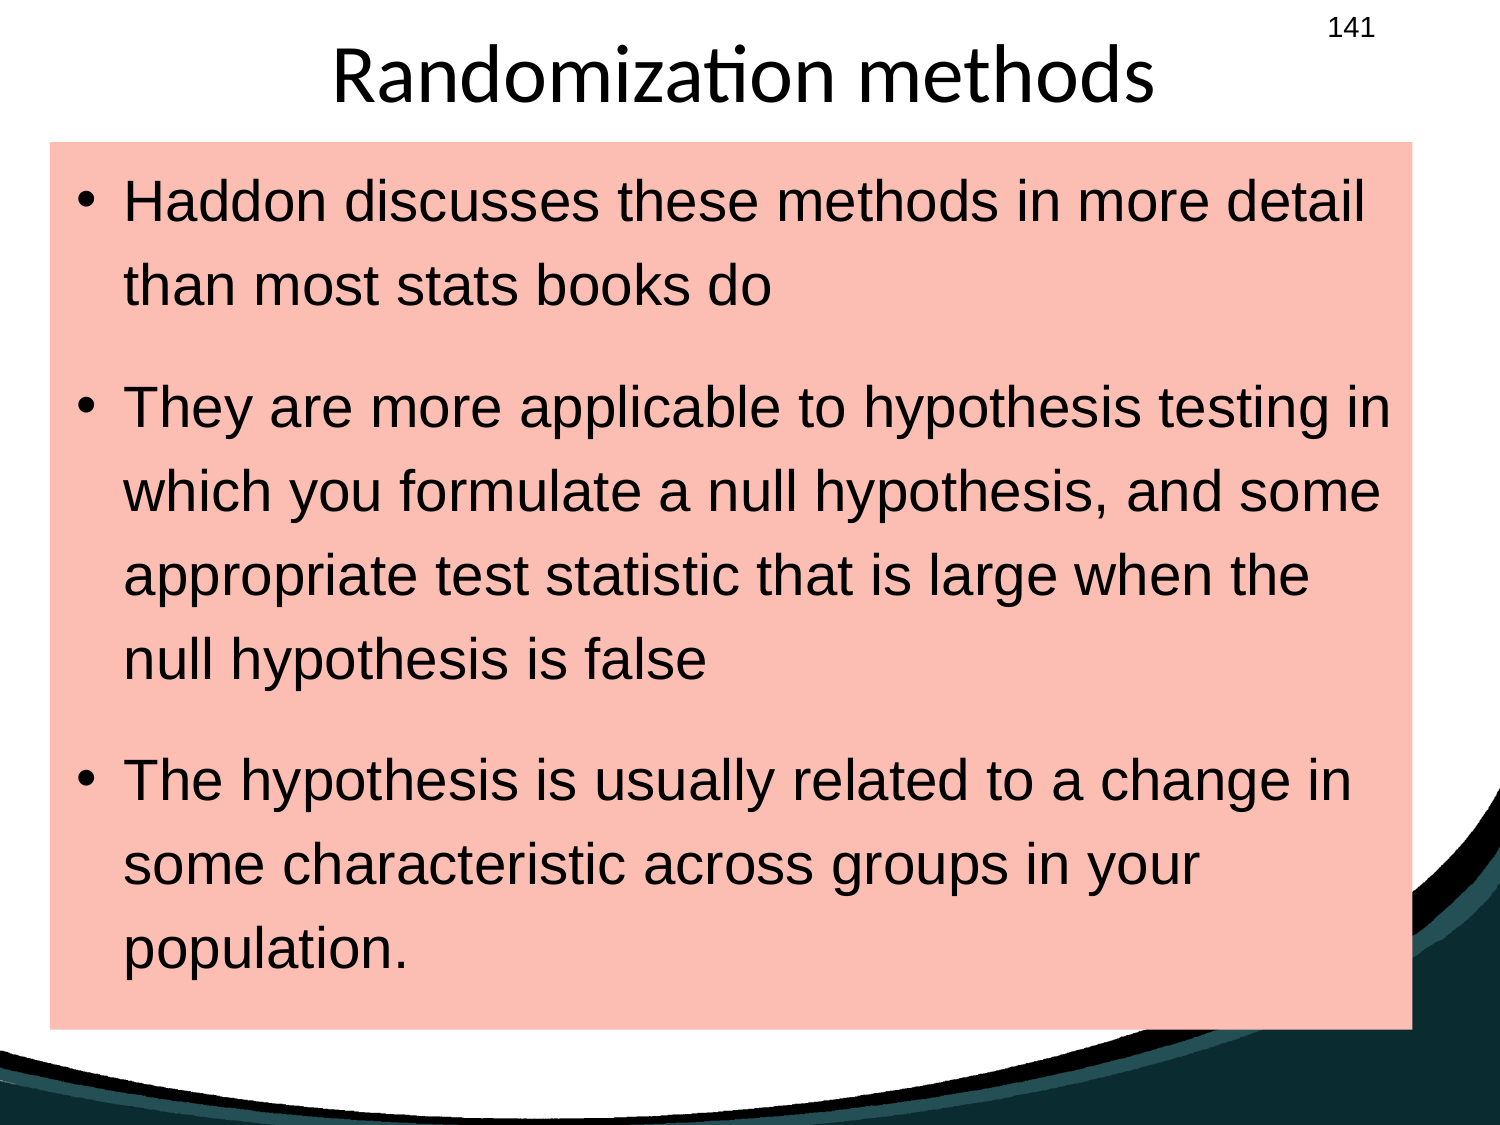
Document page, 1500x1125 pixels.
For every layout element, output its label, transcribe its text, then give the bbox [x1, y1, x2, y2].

picture [0, 0, 1500, 1125]
text_box Haddon discusses these methods in more detail than most stats books do They are more applicable to hypothesis testing in which you formulate a null hypothesis, and some appropriate test statistic that is large when the null hypothesis is false The hypothesis is usually related to a change in some characteristic across groups in your population. [49, 142, 1413, 1030]
title Randomization methods [69, 1, 1418, 138]
